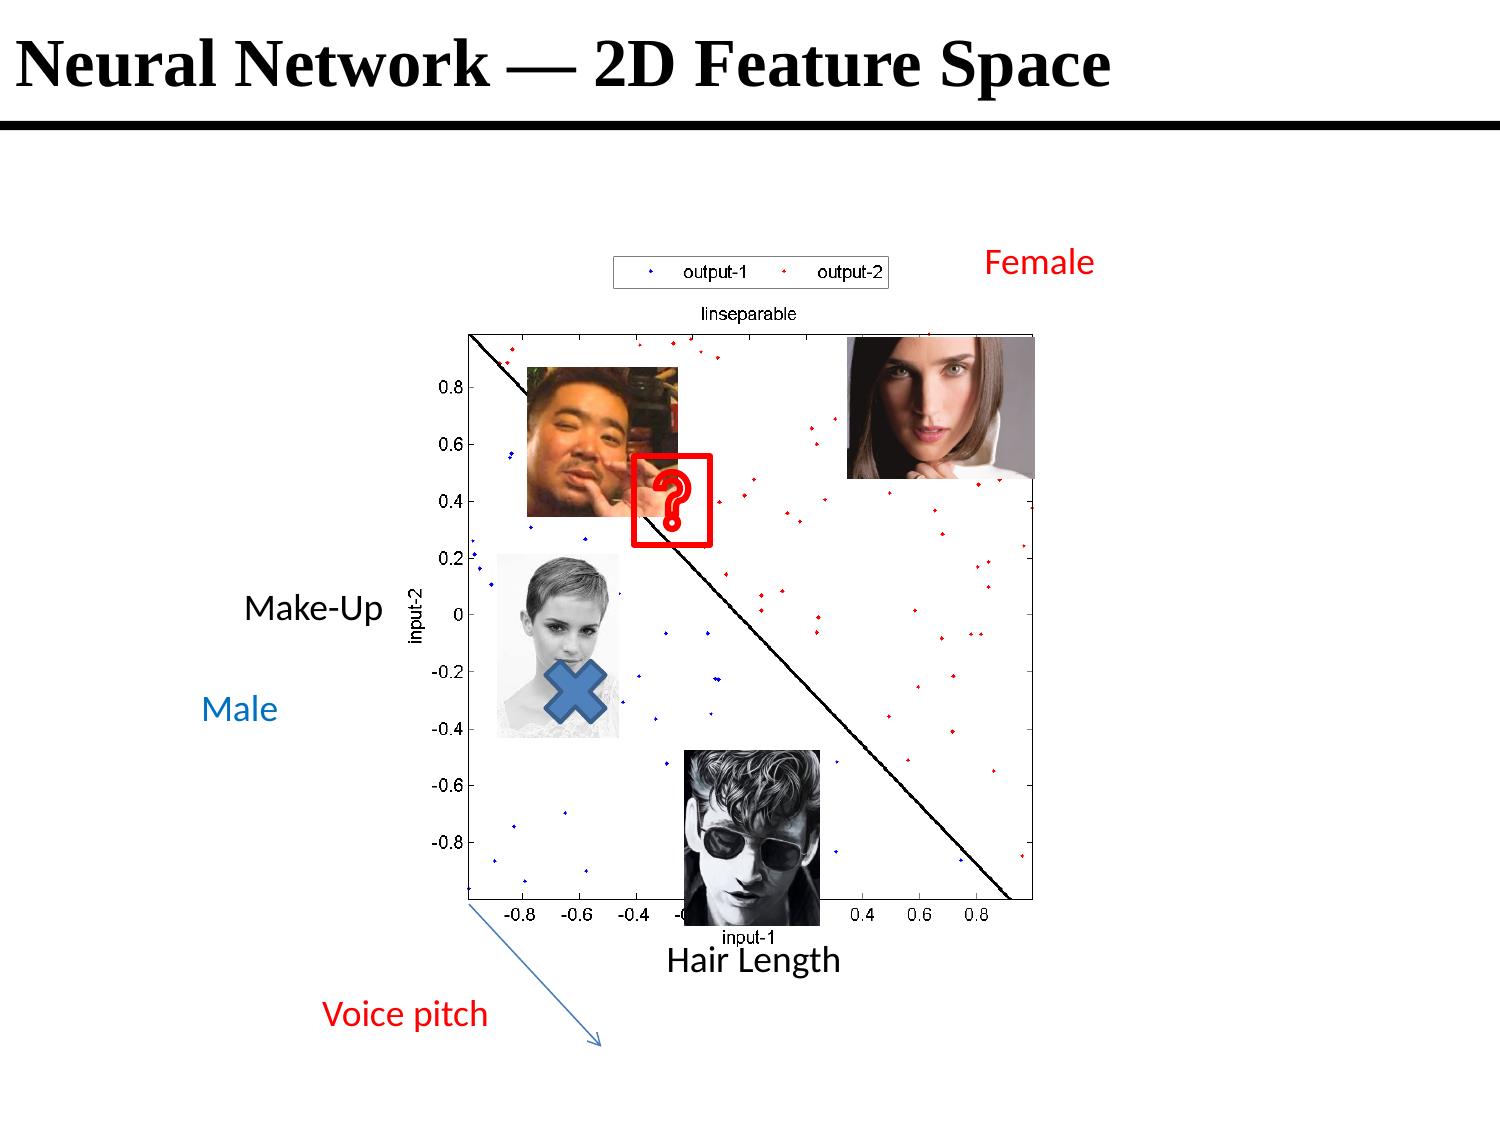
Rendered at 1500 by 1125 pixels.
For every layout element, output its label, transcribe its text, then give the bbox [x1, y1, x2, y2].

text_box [468, 903, 602, 1048]
picture [228, 225, 1236, 982]
title Neural Network — 2D Feature Space [0, 0, 1500, 119]
text_box Voice pitch [307, 990, 463, 1041]
text_box Male [186, 676, 223, 737]
